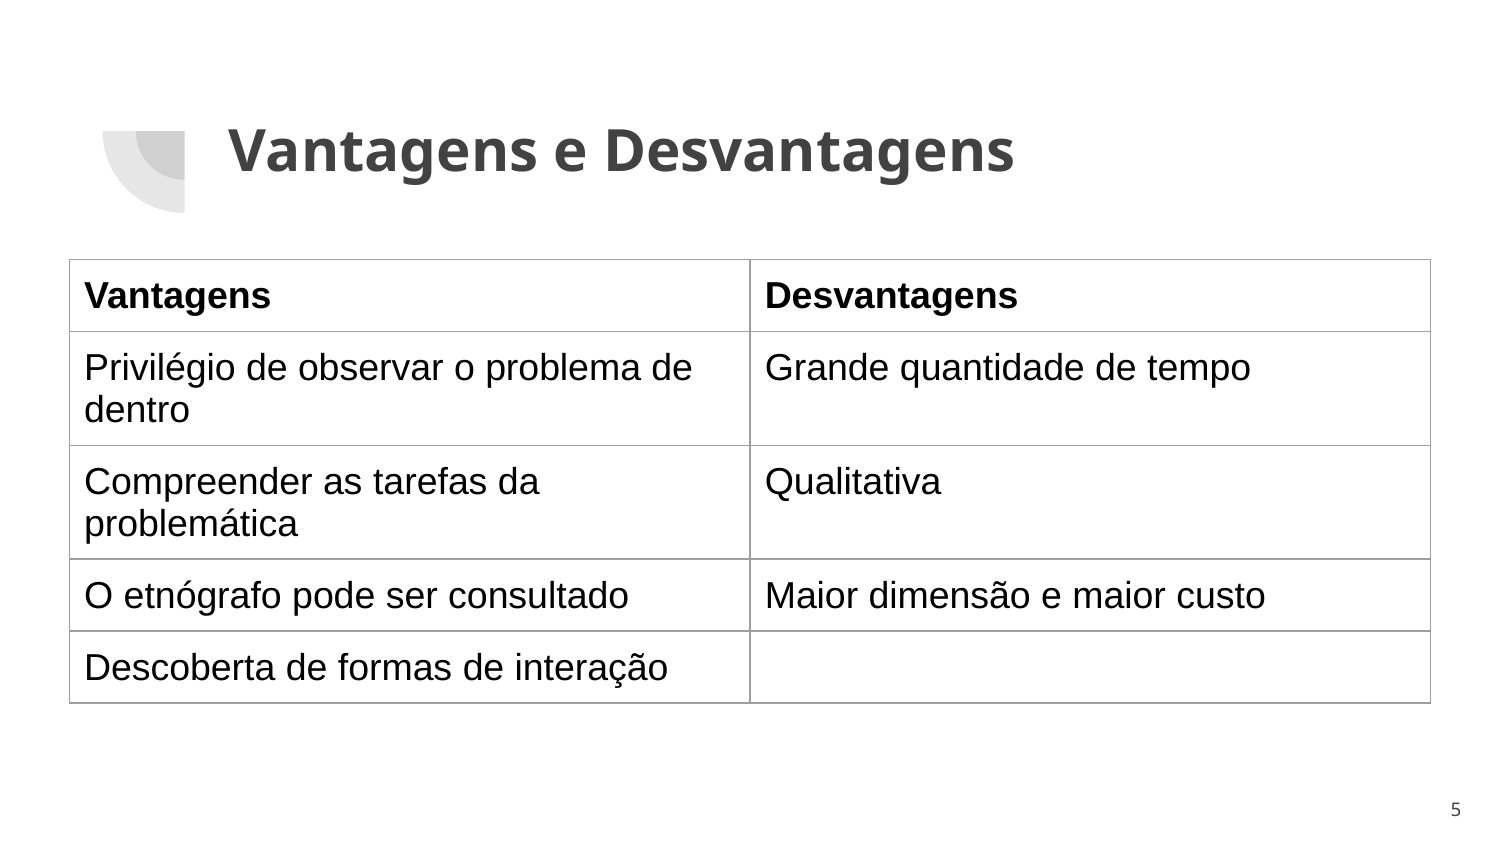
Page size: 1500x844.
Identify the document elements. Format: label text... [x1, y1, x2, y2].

table_cell Maior dimensão e maior custo [751, 560, 1430, 630]
table_cell Compreender as tarefas da problemática [70, 446, 749, 558]
table_cell O etnógrafo pode ser consultado [70, 560, 749, 630]
table_cell Qualitativa [751, 446, 1430, 558]
table_cell [751, 632, 1430, 702]
table_header Desvantagens [751, 260, 1430, 331]
table_header Vantagens [70, 260, 749, 331]
table_cell Privilégio de observar o problema de dentro [70, 332, 749, 445]
slide_number ‹#› [1386, 777, 1477, 842]
table_cell Grande quantidade de tempo [751, 332, 1430, 445]
table_cell Descoberta de formas de interação [70, 632, 749, 702]
title Vantagens e Desvantagens [213, 98, 1368, 259]
